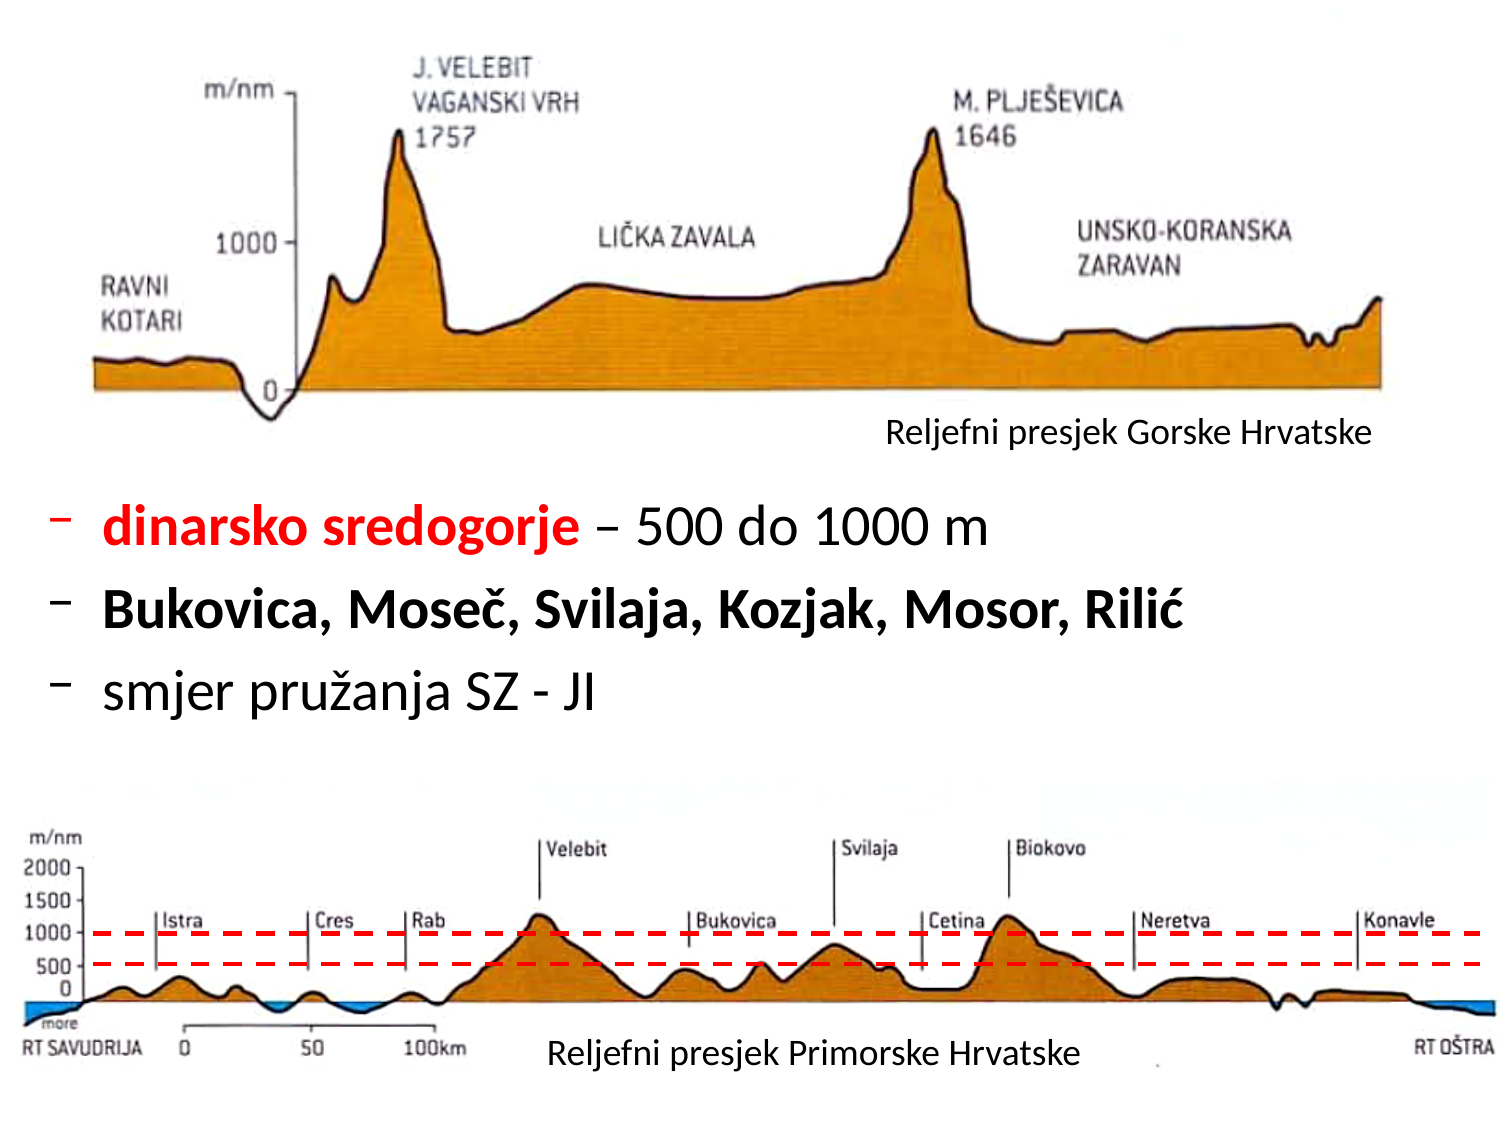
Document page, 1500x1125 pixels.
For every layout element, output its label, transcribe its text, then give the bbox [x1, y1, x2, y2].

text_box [51, 0, 1414, 461]
text_box dinarsko sredogorje – 500 do 1000 m Bukovica, Moseč, Svilaja, Kozjak, Mosor, Rilić smjer pružanja SZ - JI [31, 479, 1471, 730]
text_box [0, 776, 1500, 1083]
